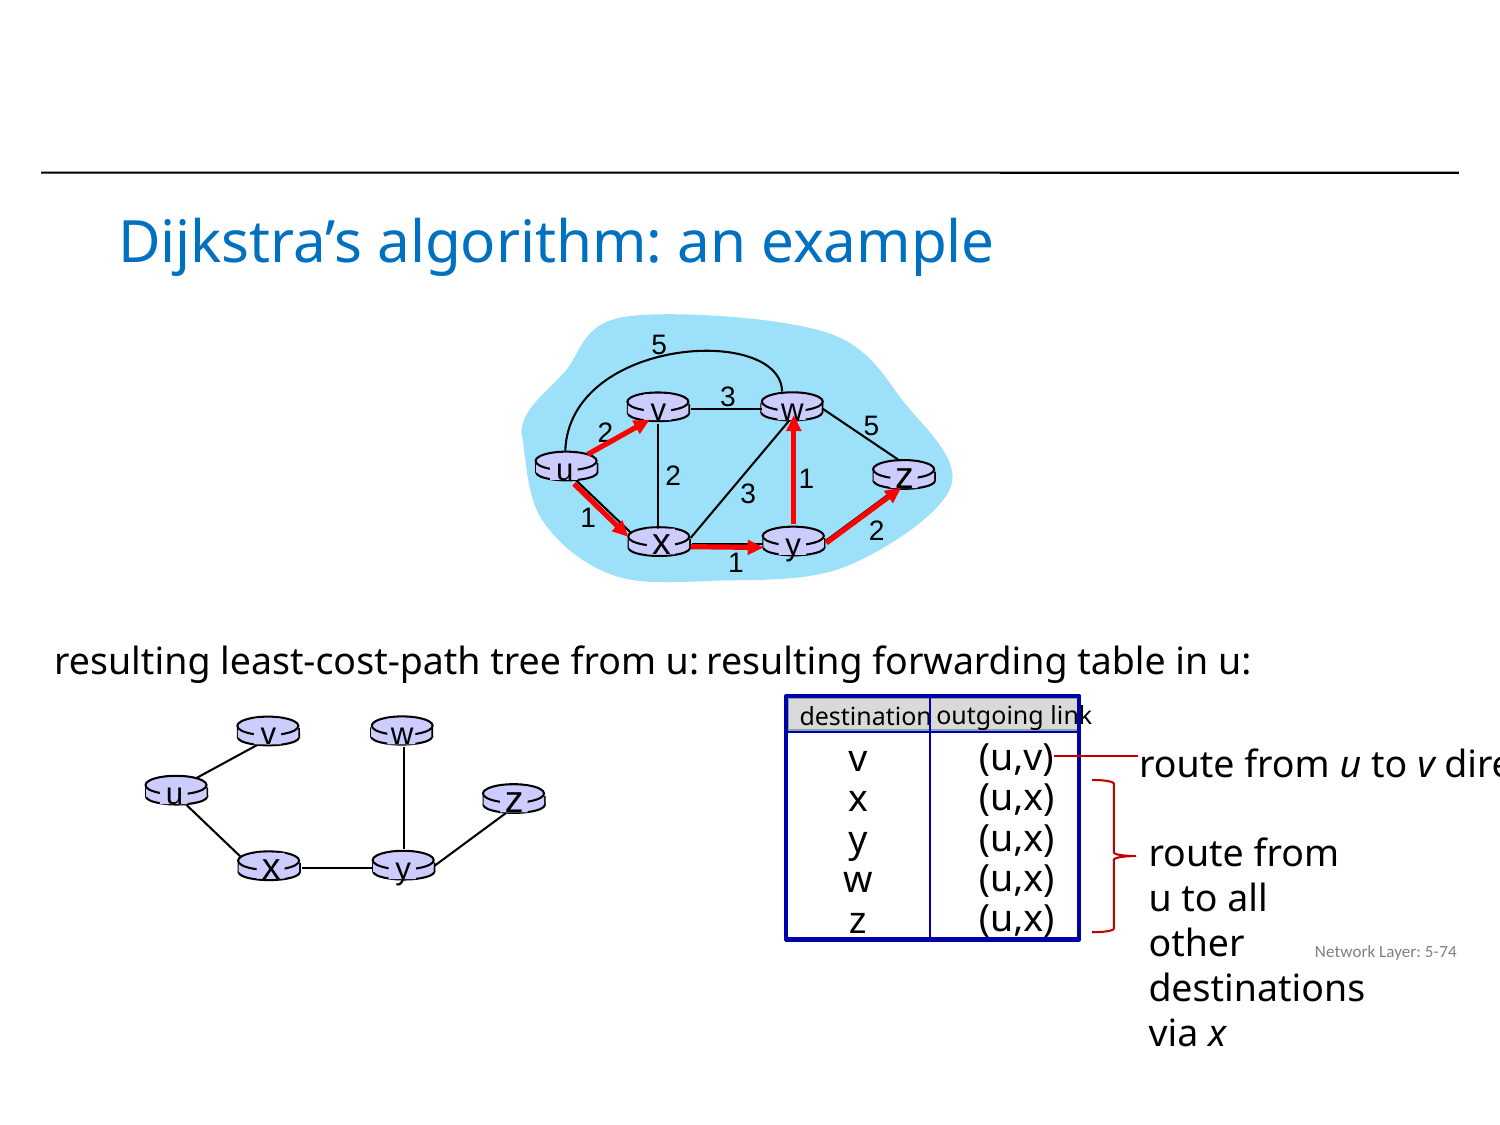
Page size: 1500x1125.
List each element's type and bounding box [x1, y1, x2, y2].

title [102, 183, 1479, 295]
text_box [39, 629, 1500, 1019]
slide_number [1385, 933, 1473, 979]
text_box [145, 705, 545, 895]
text_box [521, 309, 961, 587]
